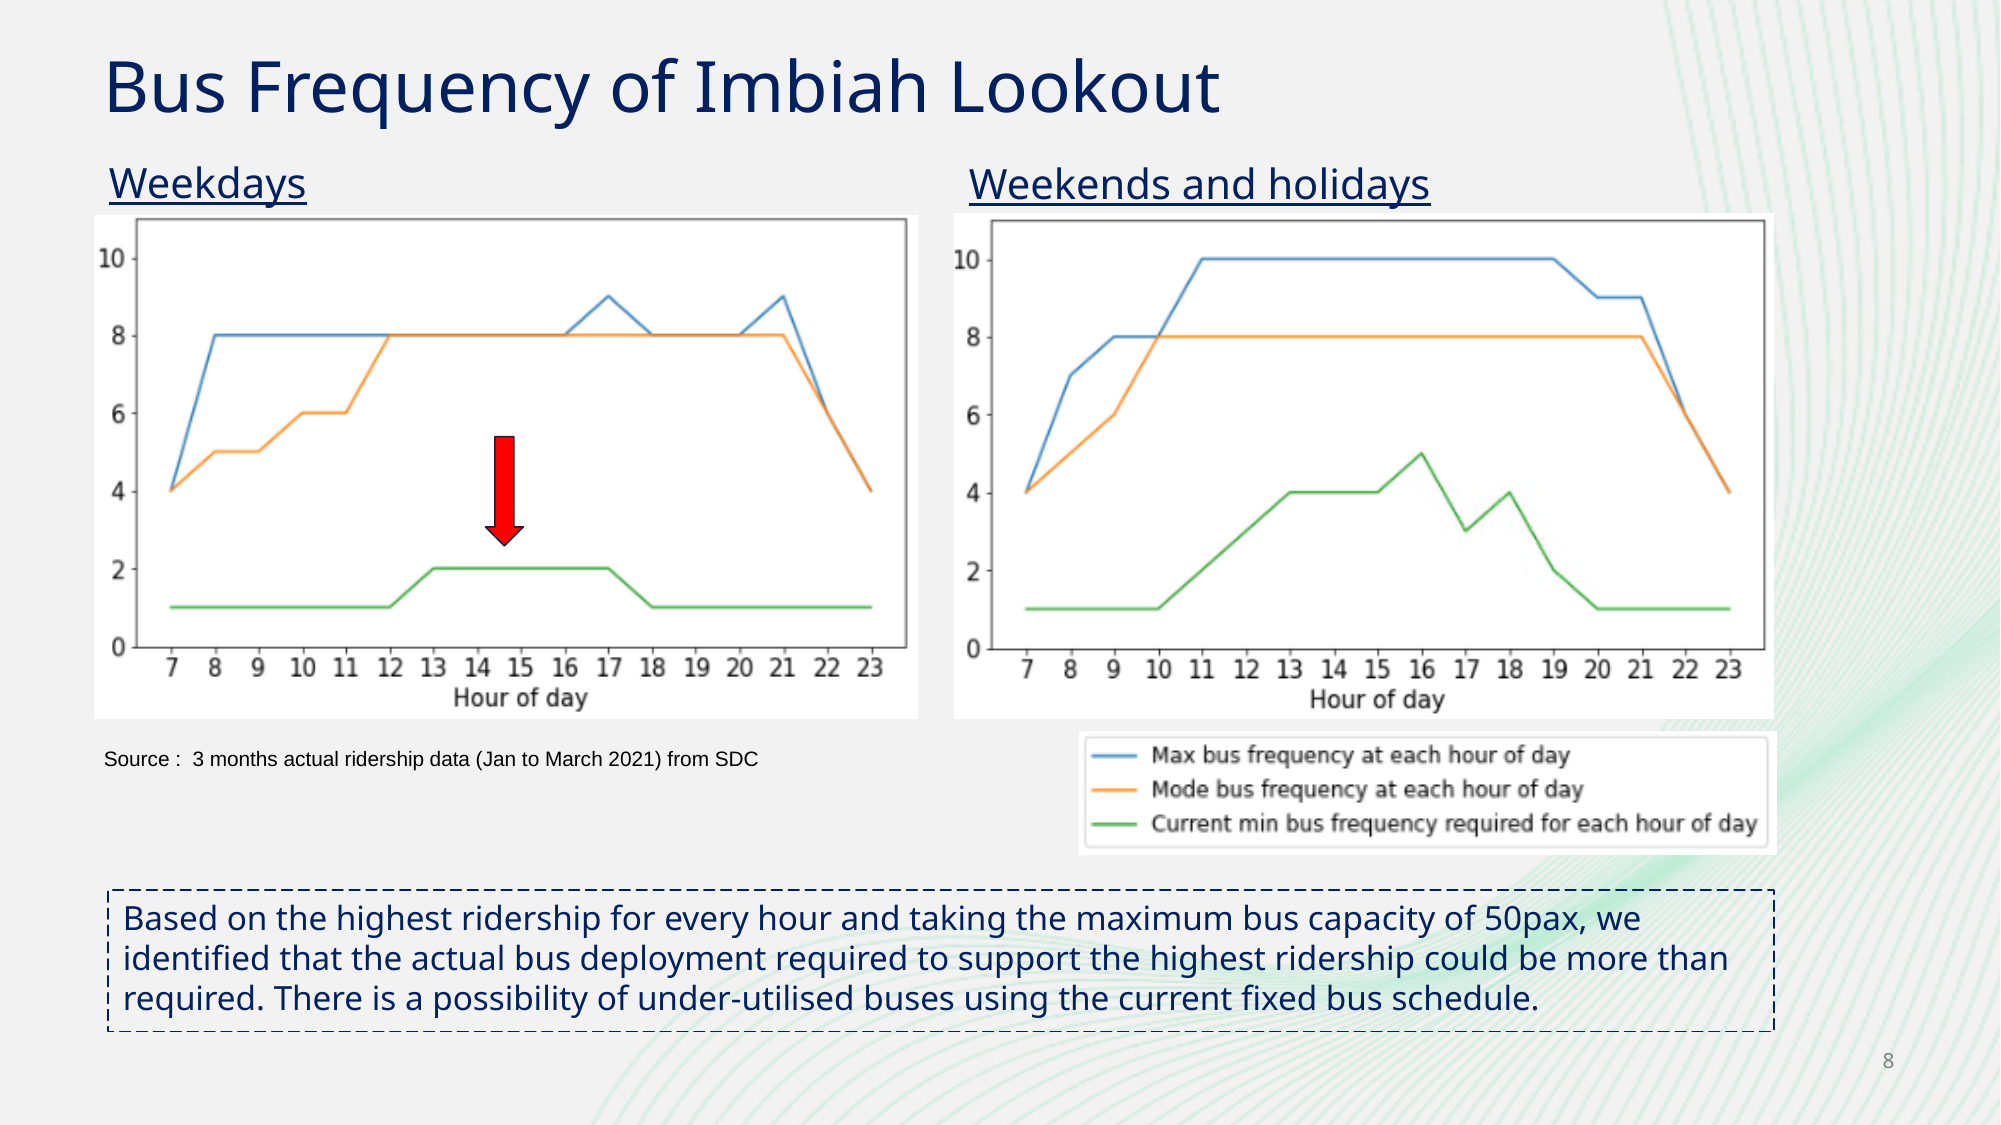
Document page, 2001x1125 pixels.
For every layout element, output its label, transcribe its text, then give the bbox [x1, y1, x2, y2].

text_box Weekends and holidays [953, 149, 1465, 216]
picture [93, 0, 2001, 1125]
text_box Weekdays [93, 149, 545, 215]
text_box Based on the highest ridership for every hour and taking the maximum bus capacity of 50pax, we identified that the actual bus deployment required to support the highest ridership could be more than required. There is a possibility of under-utilised buses using the current fixed bus schedule. [107, 889, 1775, 1033]
text_box Source : 3 months actual ridership data (Jan to March 2021) from SDC [89, 738, 829, 779]
title Bus Frequency of Imbiah Lookout [103, 51, 1897, 129]
